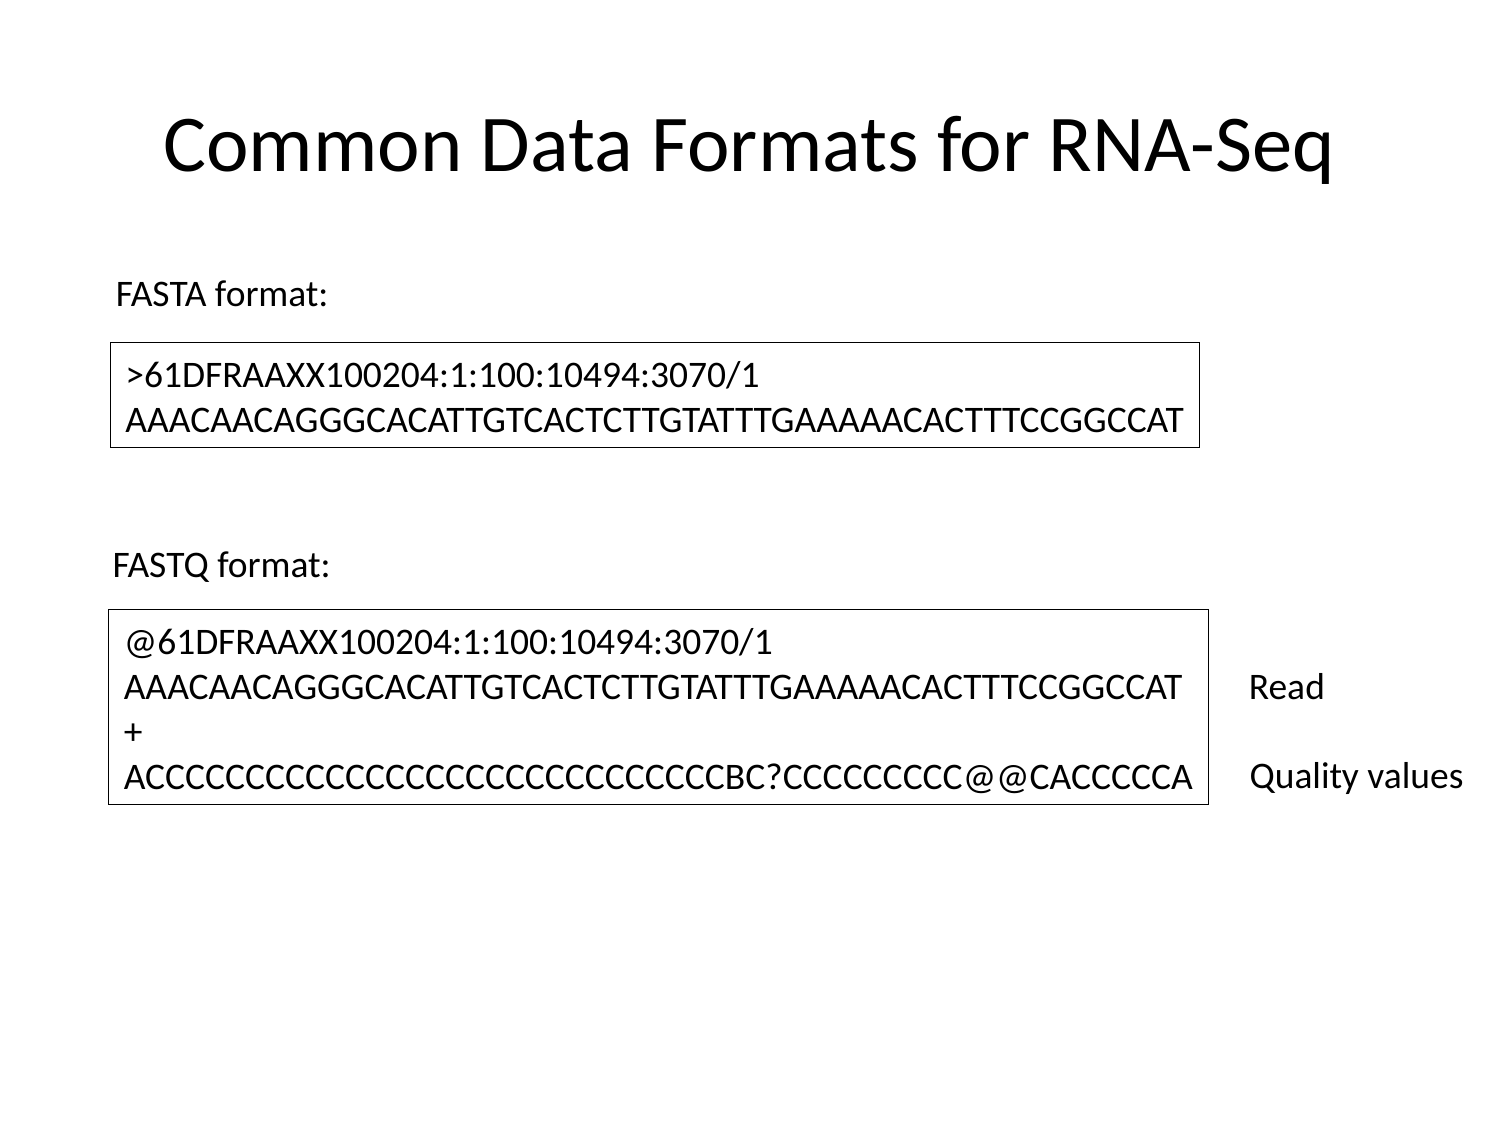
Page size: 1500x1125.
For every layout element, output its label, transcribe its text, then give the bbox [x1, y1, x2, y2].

text_box @61DFRAAXX100204:1:100:10494:3070/1 AAACAACAGGGCACATTGTCACTCTTGTATTTGAAAAACACTTTCCGGCCAT + ACCCCCCCCCCCCCCCCCCCCCCCCCCCCCBC?CCCCCCCCC@@CACCCCCA [108, 609, 1209, 805]
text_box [1233, 654, 1481, 805]
text_box >61DFRAAXX100204:1:100:10494:3070/1 AAACAACAGGGCACATTGTCACTCTTGTATTTGAAAAACACTTTCCGGCCAT [110, 342, 1200, 448]
text_box FASTA format: [100, 262, 344, 367]
title Common Data Formats for RNA-Seq [75, 45, 1425, 233]
text_box FASTQ format: [97, 533, 346, 593]
